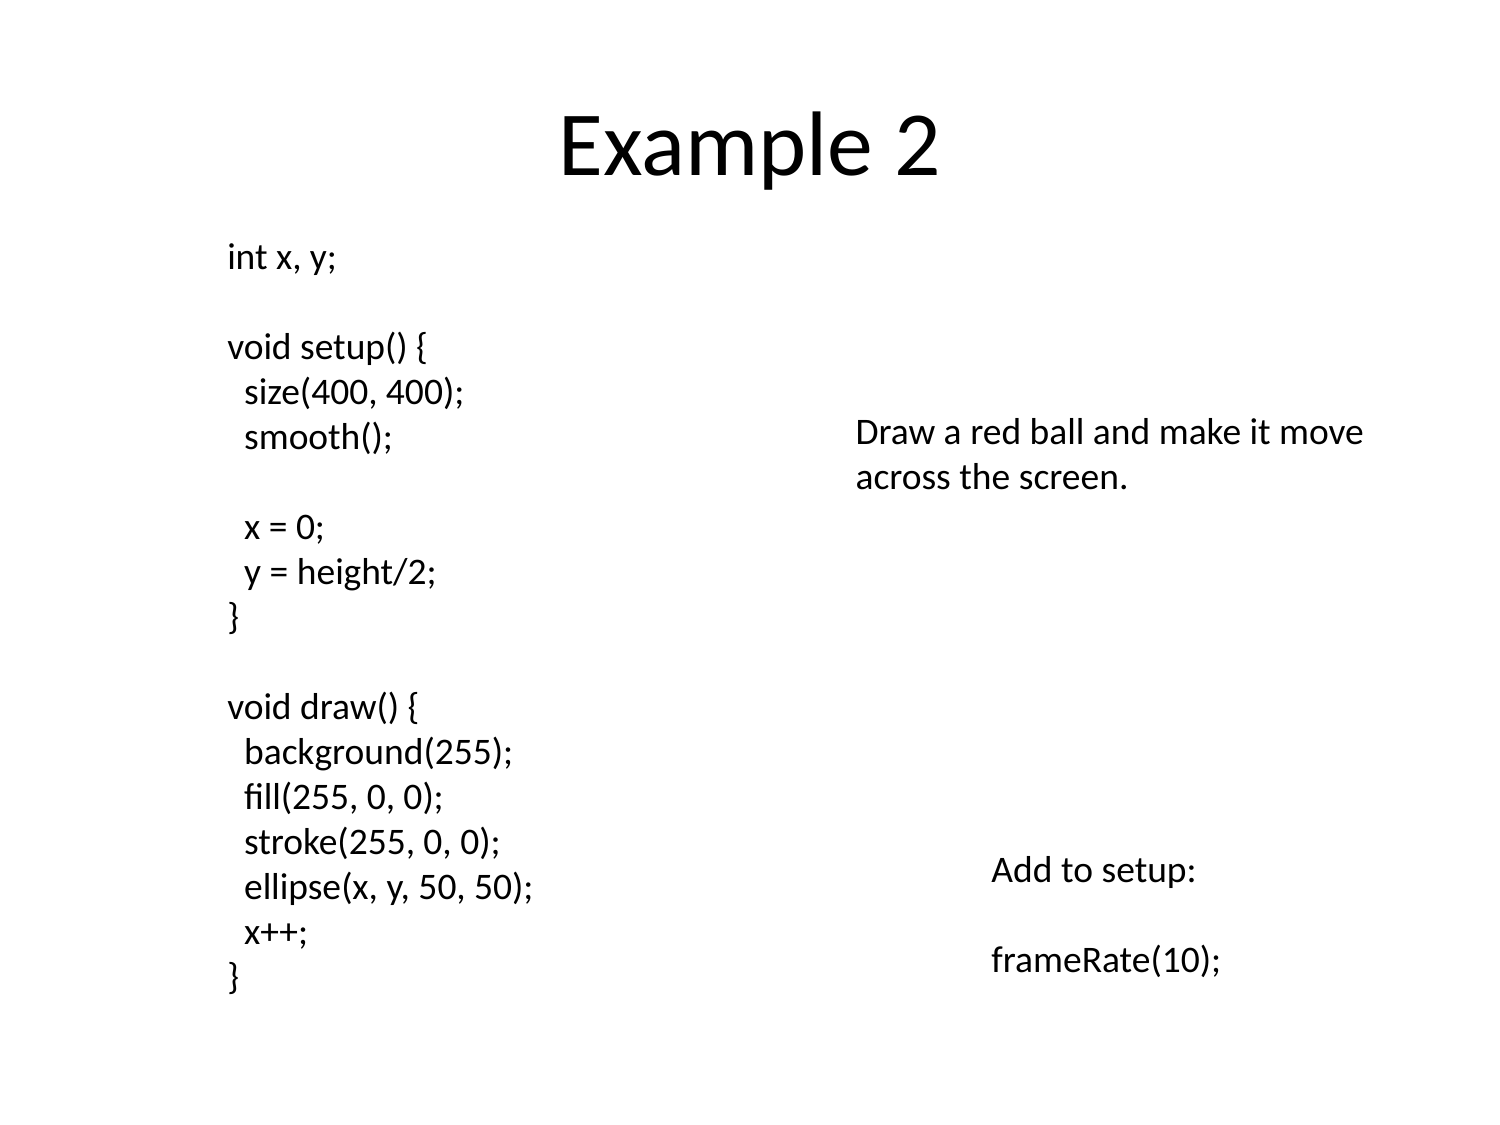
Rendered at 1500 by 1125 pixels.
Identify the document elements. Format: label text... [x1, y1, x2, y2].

title Example 2 [75, 45, 1425, 233]
text_box Draw a red ball and make it move across the screen. [840, 399, 1380, 550]
text_box int x, y; void setup() { size(400, 400); smooth(); x = 0; y = height/2; } void draw() { background(255); fill(255, 0, 0); stroke(255, 0, 0); ellipse(x, y, 50, 50); x++; } [212, 224, 700, 1005]
text_box Add to setup: frameRate(10); [976, 837, 1237, 988]
